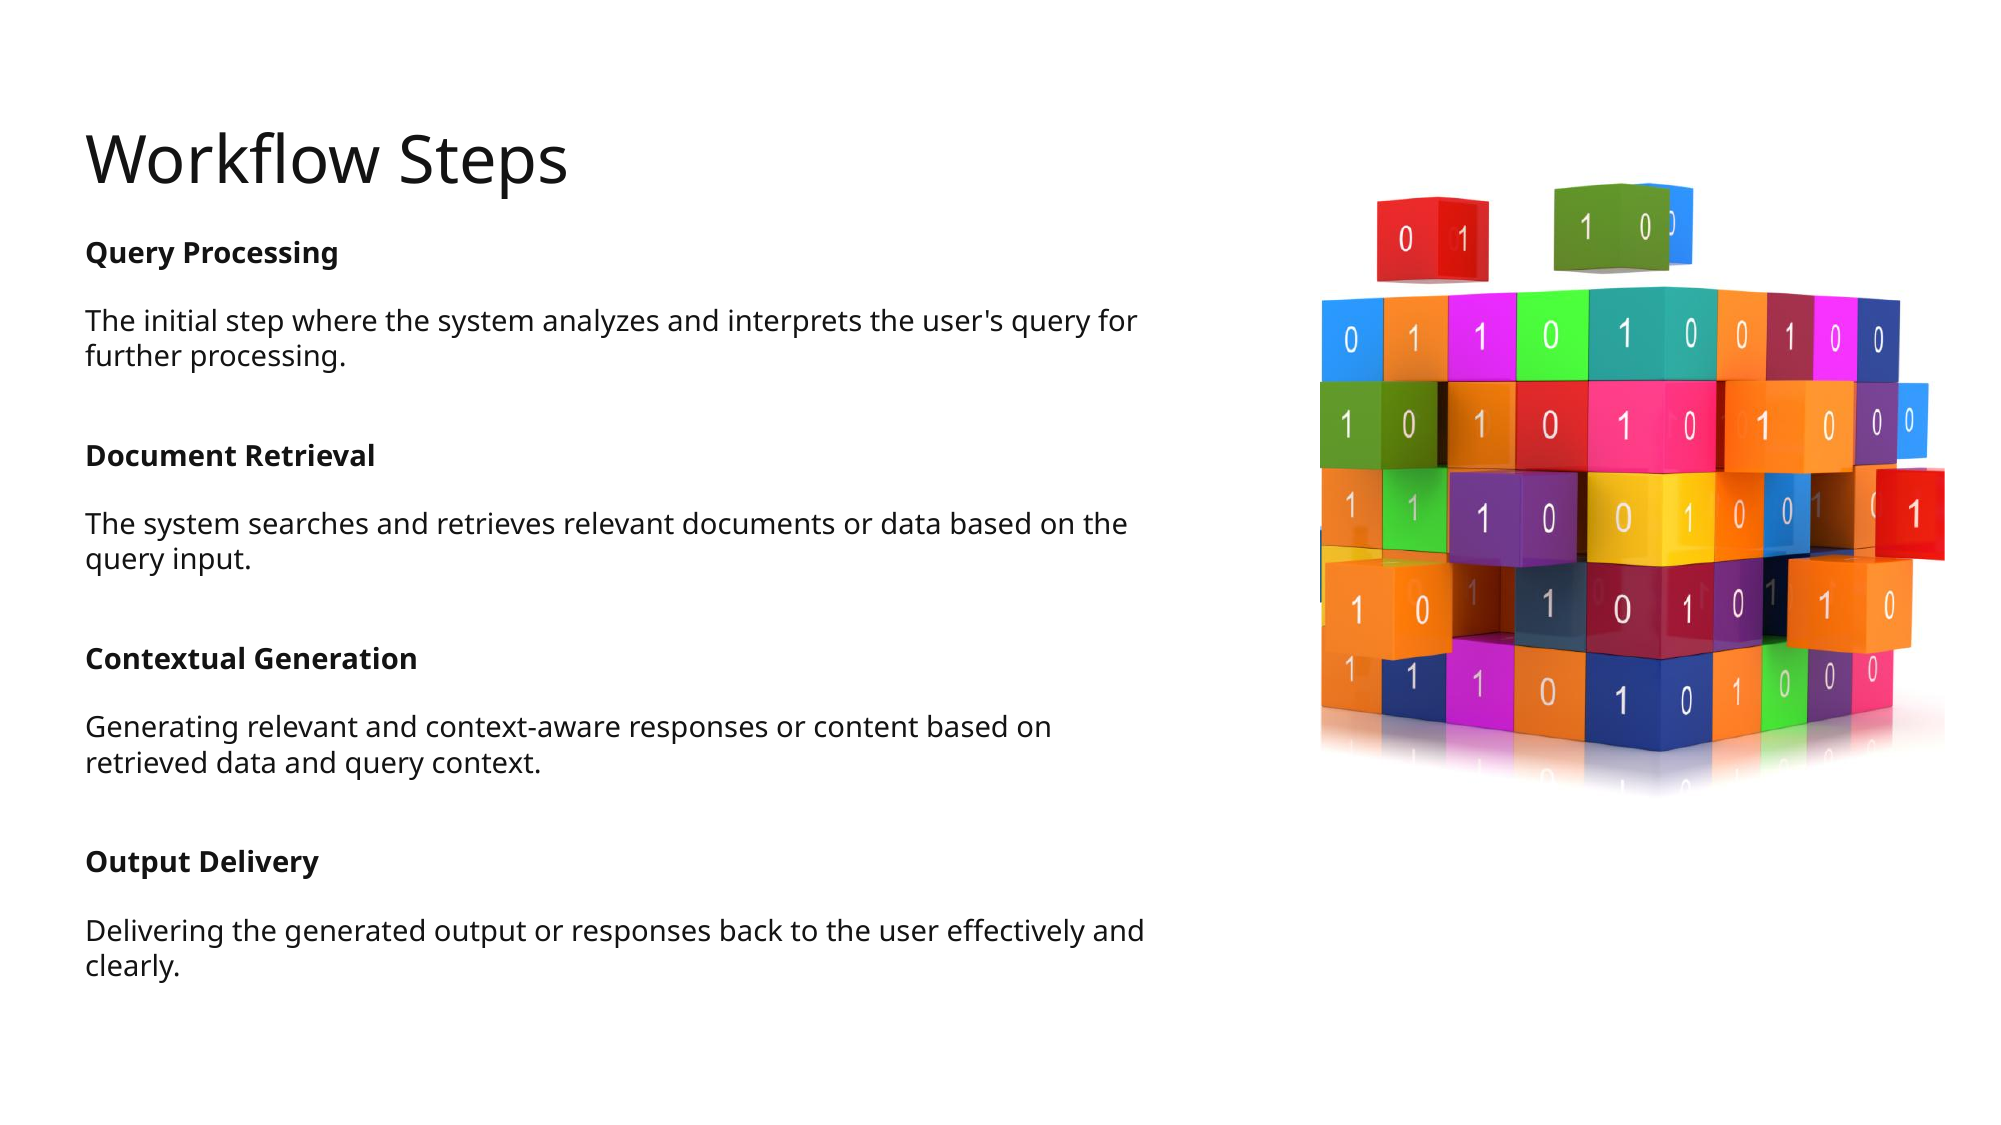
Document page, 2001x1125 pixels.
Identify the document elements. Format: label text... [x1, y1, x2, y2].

text_box Query Processing The initial step where the system analyzes and interprets the user's query for further processing. Document Retrieval The system searches and retrieves relevant documents or data based on the query input. Contextual Generation Generating relevant and context-aware responses or content based on retrieved data and query context. Output Delivery Delivering the generated output or responses back to the user effectively and clearly. [70, 226, 1196, 1044]
picture [1319, 56, 1945, 1069]
title Workflow Steps [70, 52, 1196, 206]
